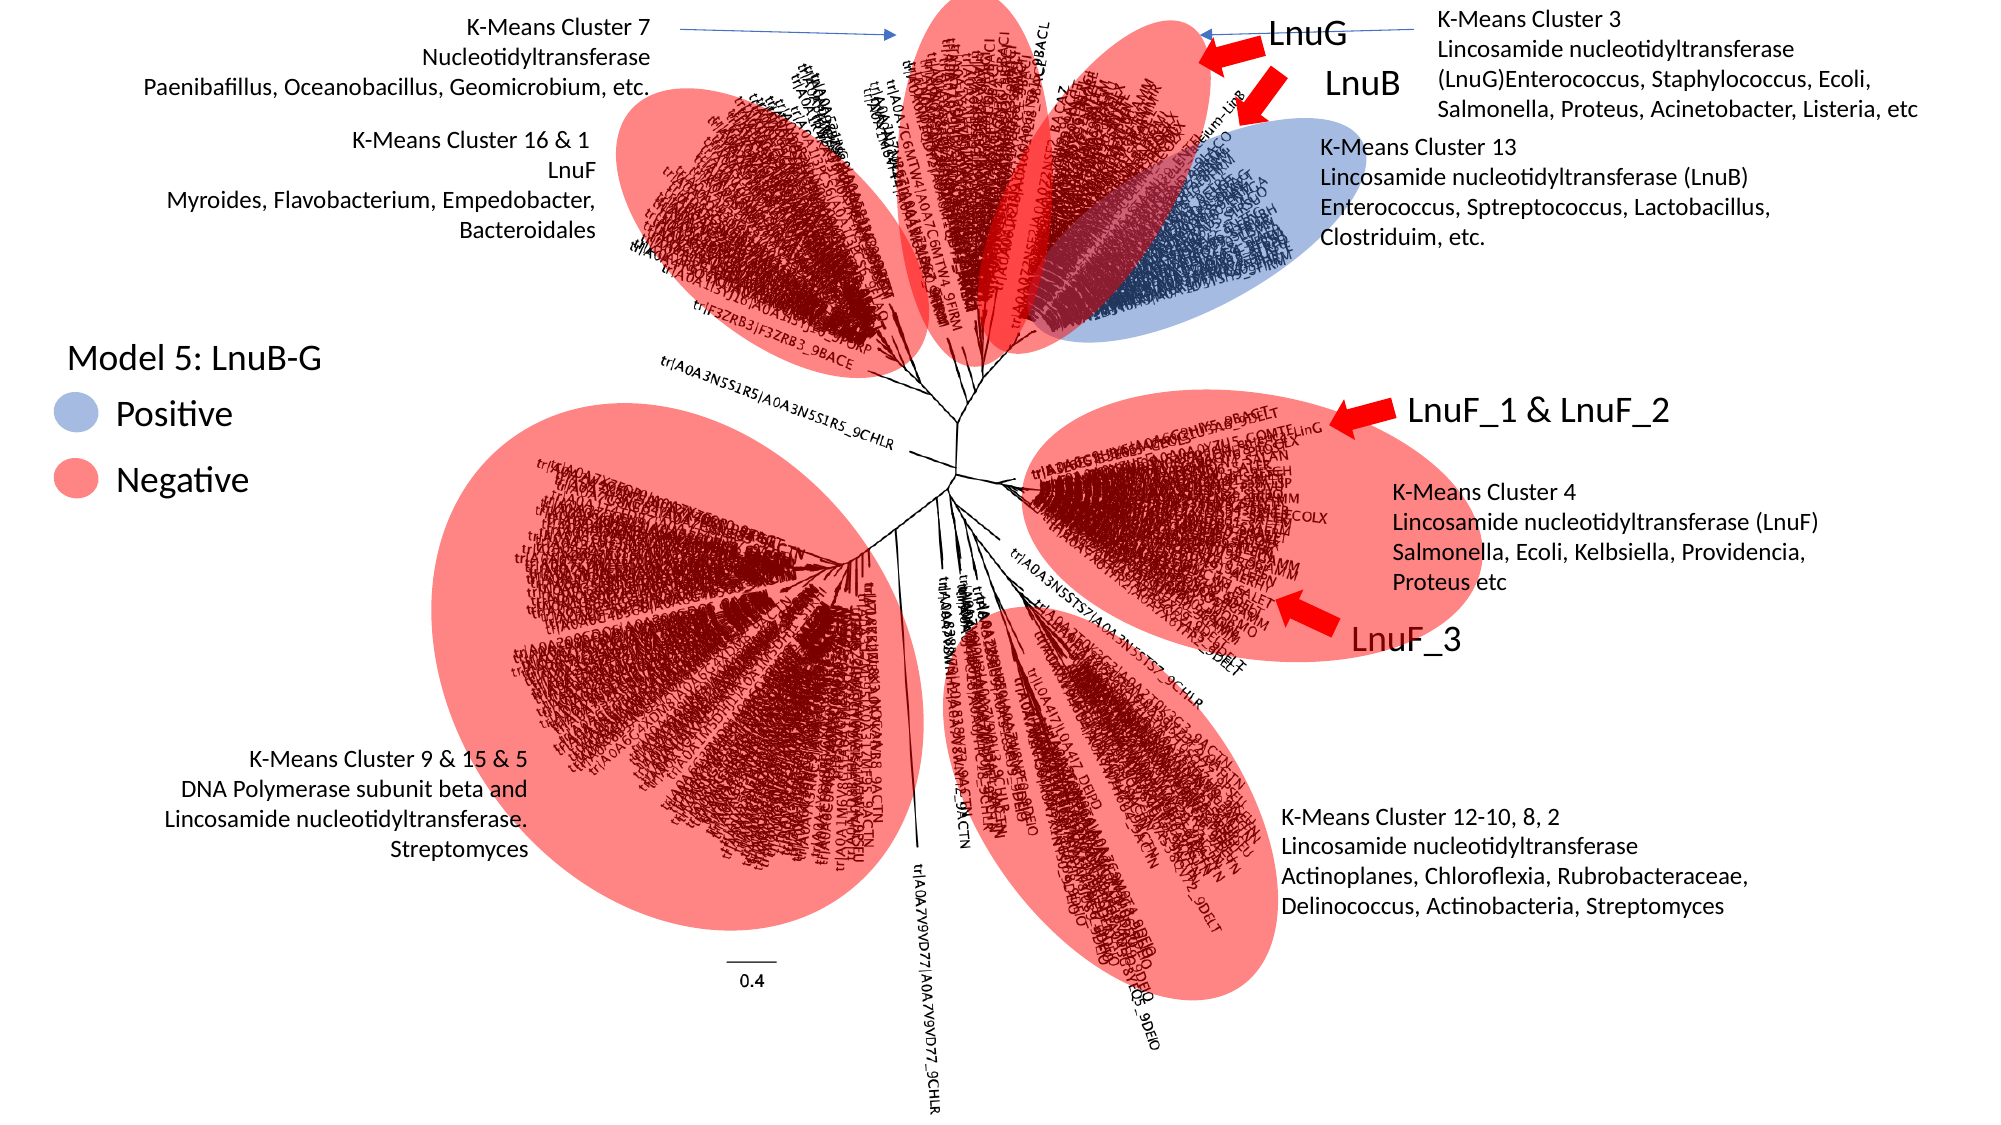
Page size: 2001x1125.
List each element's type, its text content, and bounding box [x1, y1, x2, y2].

text_box K-Means Cluster 9 & 15 & 5 DNA Polymerase subunit beta and Lincosamide nucleotidyltransferase. Streptomyces [0, 735, 412, 870]
text_box [1374, 396, 1398, 425]
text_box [412, 0, 1374, 1123]
text_box K-Means Cluster 4 Lincosamide nucleotidyltransferase (LnuF) Salmonella, Ecoli, Kelbsiella, Providencia, Proteus etc [1377, 467, 1901, 603]
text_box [680, 29, 897, 36]
text_box LnuF_3 [1374, 606, 1477, 666]
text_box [1199, 29, 1414, 36]
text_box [50, 325, 340, 509]
text_box K-Means Cluster 12-10, 8, 2 Lincosamide nucleotidyltransferase Actinoplanes, Chloroflexia, Rubrobacteraceae, Delinococcus, Actinobacteria, Streptomyces [1374, 792, 1862, 928]
text_box LnuF_1 & LnuF_2 [1392, 378, 1686, 438]
text_box K-Means Cluster 16 & 1 LnuF Myroides, Flavobacterium, Empedobacter, Bacteroidales [16, 116, 412, 251]
text_box LnuB [1374, 50, 1416, 111]
text_box K-Means Cluster 7 Nucleotidyltransferase Paenibafillus, Oceanobacillus, Geomicrobium, etc. [70, 2, 412, 108]
text_box K-Means Cluster 3 Lincosamide nucleotidyltransferase (LnuG)Enterococcus, Staphylococcus, Ecoli, Salmonella, Proteus, Acinetobacter, Listeria, etc [1422, 0, 1950, 130]
text_box [1374, 425, 1466, 655]
text_box K-Means Cluster 13 Lincosamide nucleotidyltransferase (LnuB) Enterococcus, Sptreptococcus, Lactobacillus, Clostriduim, etc. [1374, 122, 1901, 258]
